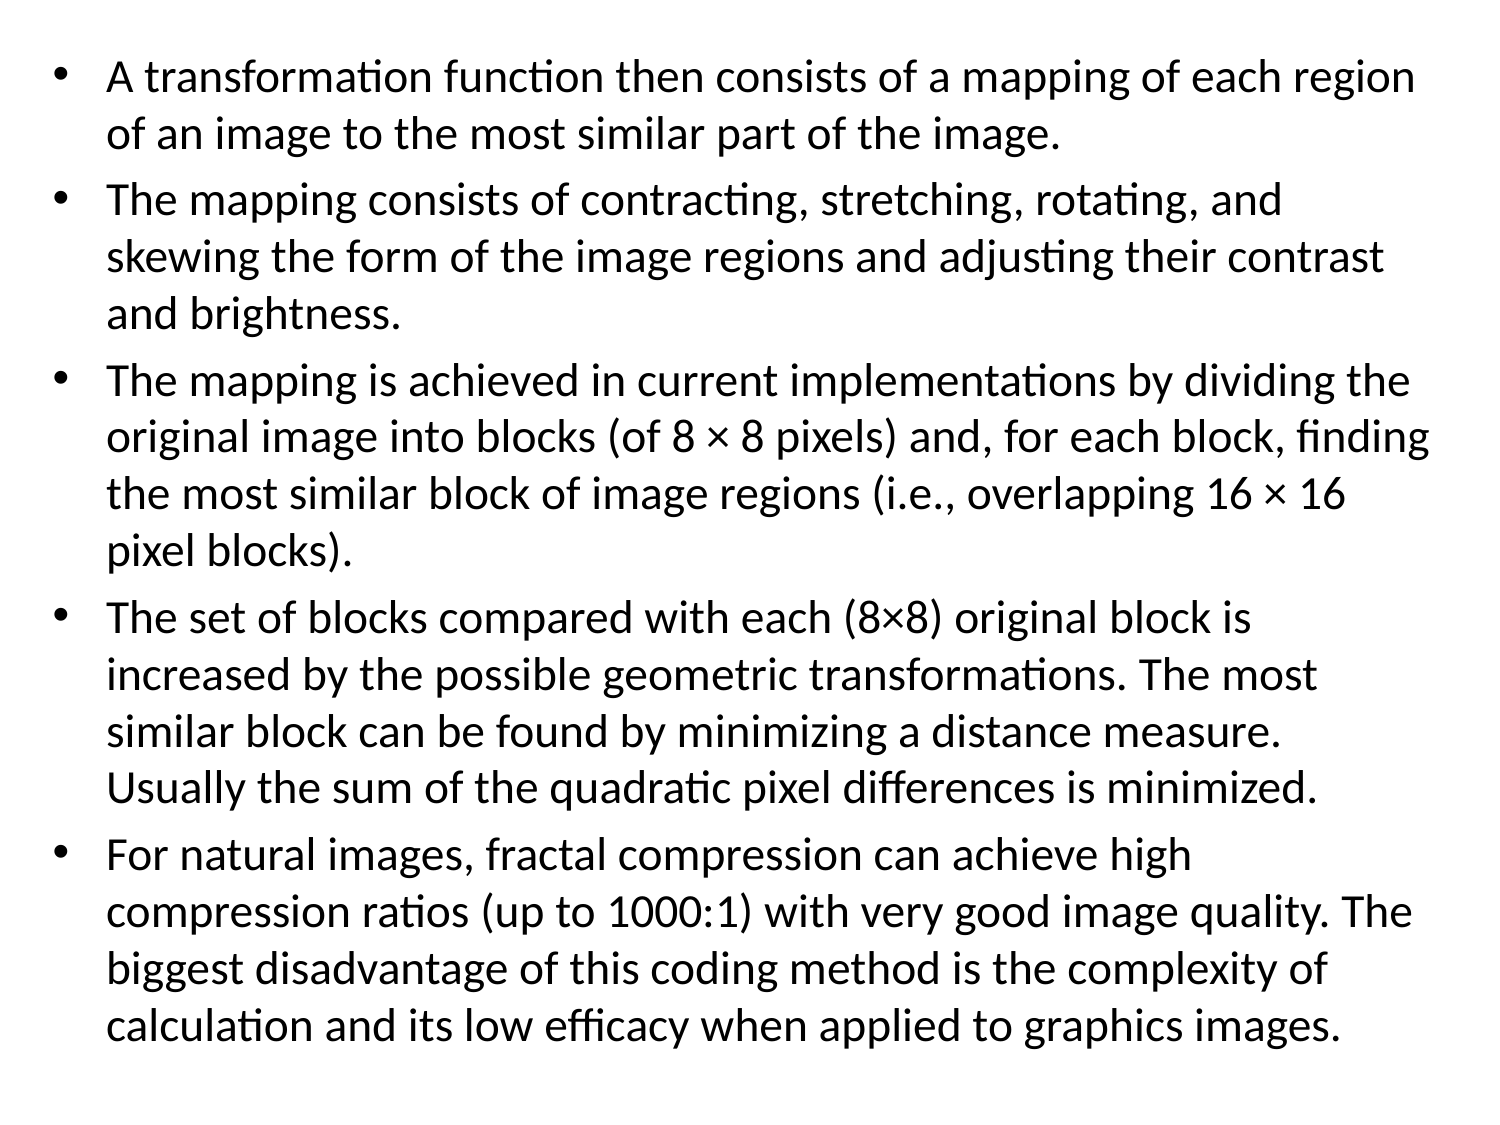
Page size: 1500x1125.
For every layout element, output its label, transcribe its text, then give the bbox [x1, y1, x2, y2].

list A transformation function then consists of a mapping of each region of an image to the most similar part of the image. The mapping consists of contracting, stretching, rotating, and skewing the form of the image regions and adjusting their contrast and brightness. The mapping is achieved in current implementations by dividing the original image into blocks (of 8 × 8 pixels) and, for each block, finding the most similar block of image regions (i.e., overlapping 16 × 16 pixel blocks). The set of blocks compared with each (8×8) original block is increased by the possible geometric transformations. The most similar block can be found by minimizing a distance measure. Usually the sum of the quadratic pixel differences is minimized. For natural images, fractal compression can achieve high compression ratios (up to 1000:1) with very good image quality. The biggest disadvantage of this coding method is the complexity of calculation and its low efficacy when applied to graphics images. [37, 37, 1450, 1075]
